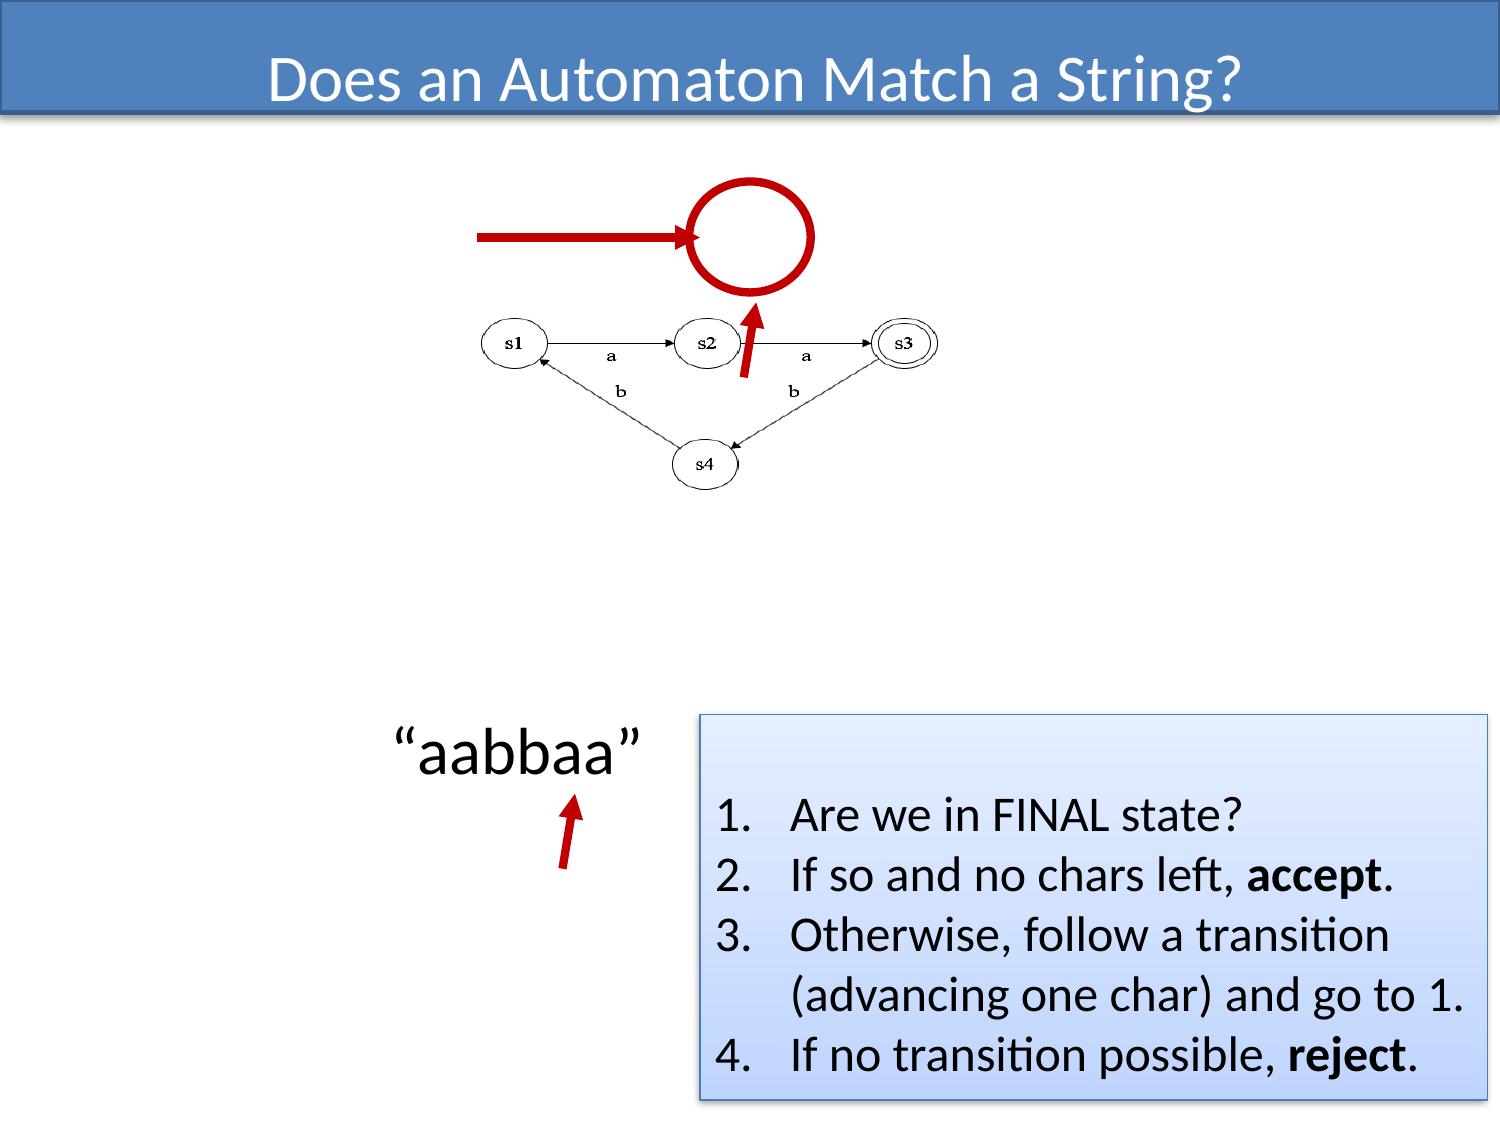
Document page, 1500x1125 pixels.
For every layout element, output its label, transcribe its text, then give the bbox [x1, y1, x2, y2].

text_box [562, 793, 576, 869]
list “aabbaa” [75, 137, 1425, 1038]
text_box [743, 302, 757, 378]
title Does an Automaton Match a String? [81, 0, 1432, 169]
picture [312, 137, 1188, 638]
